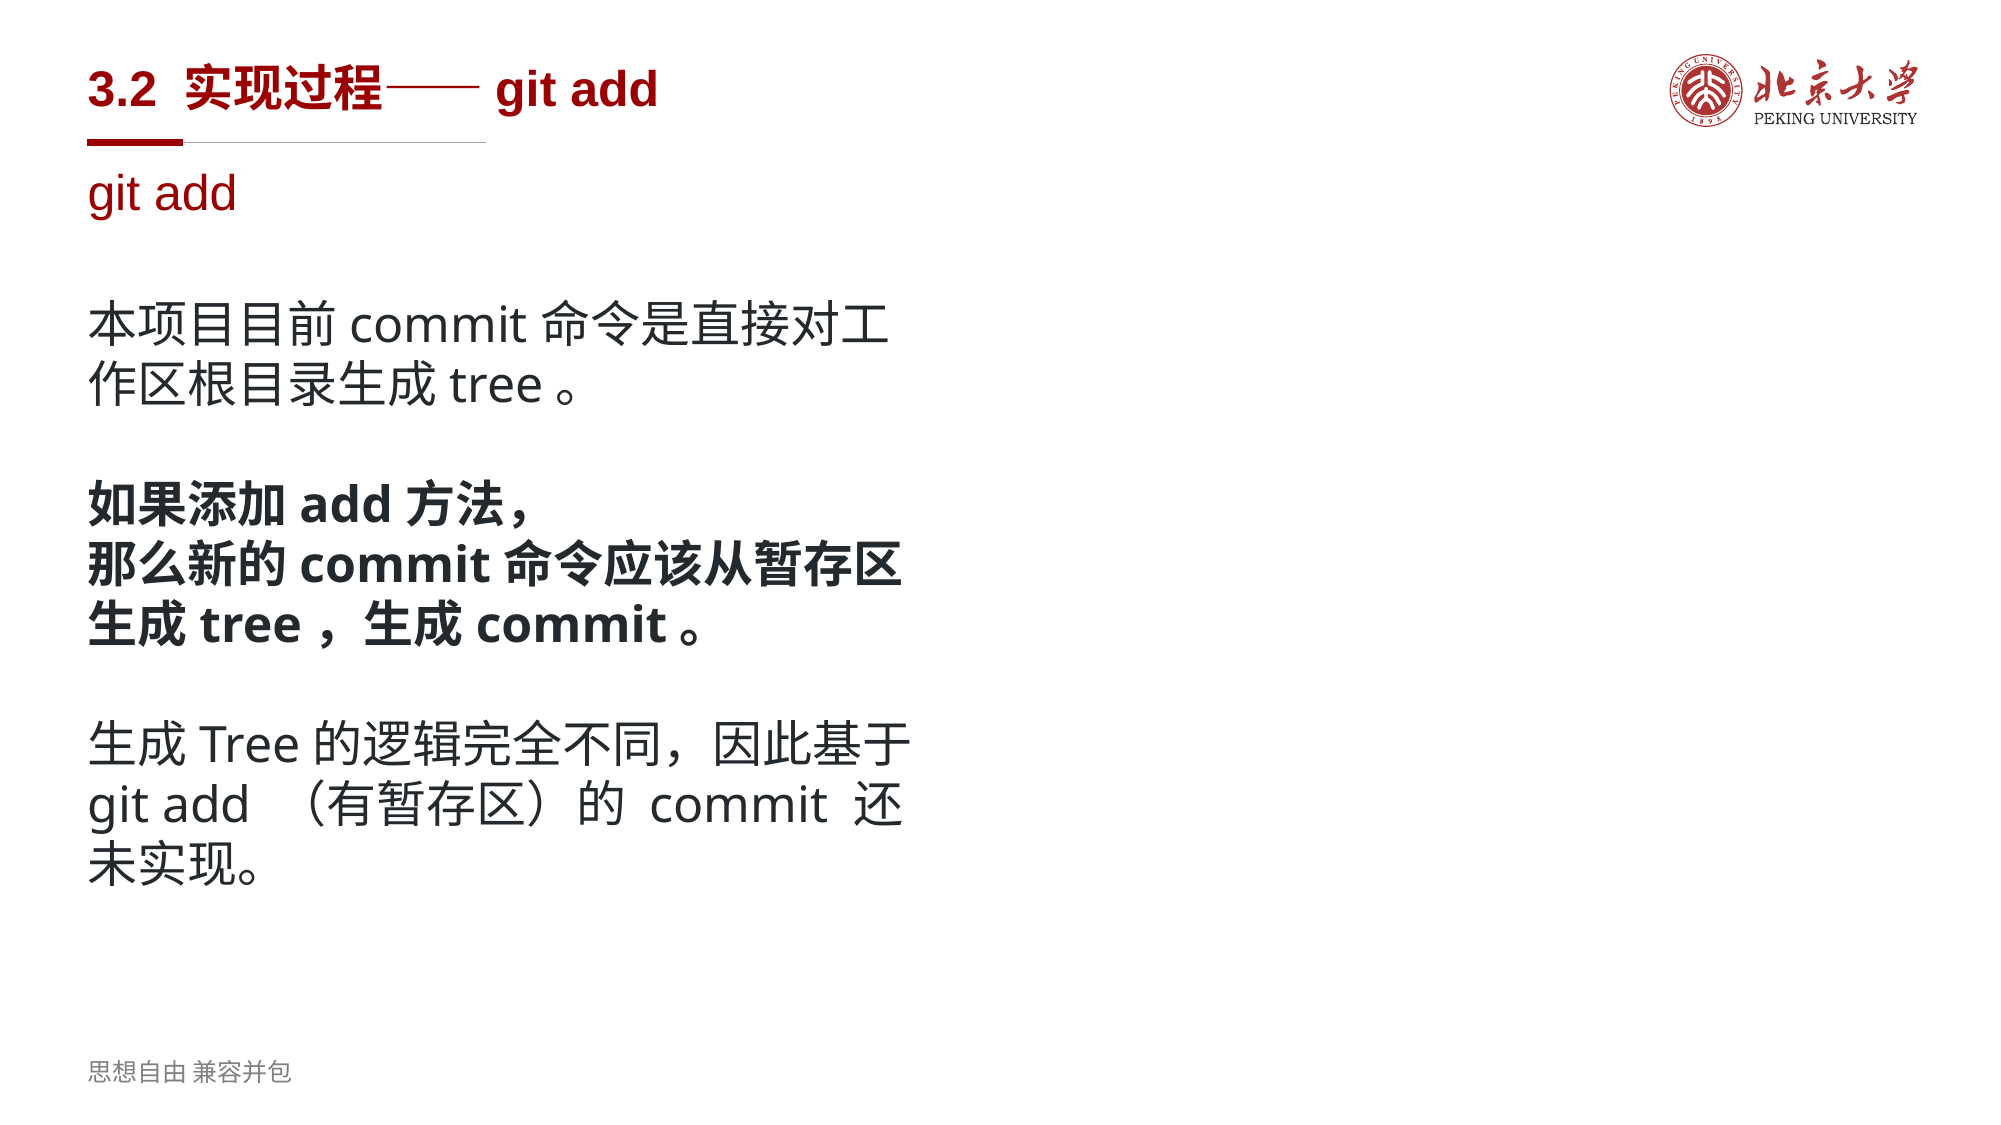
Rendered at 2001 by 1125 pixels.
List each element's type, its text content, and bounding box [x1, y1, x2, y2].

title 3.2 实现过程——git add [72, 39, 1559, 142]
text_box git add 本项目目前commit命令是直接对工作区根目录生成tree。 如果添加add方法， 那么新的commit命令应该从暂存区生成tree，生成commit。 生成Tree的逻辑完全不同，因此基于git add （有暂存区）的 commit 还未实现。 [72, 141, 953, 1125]
